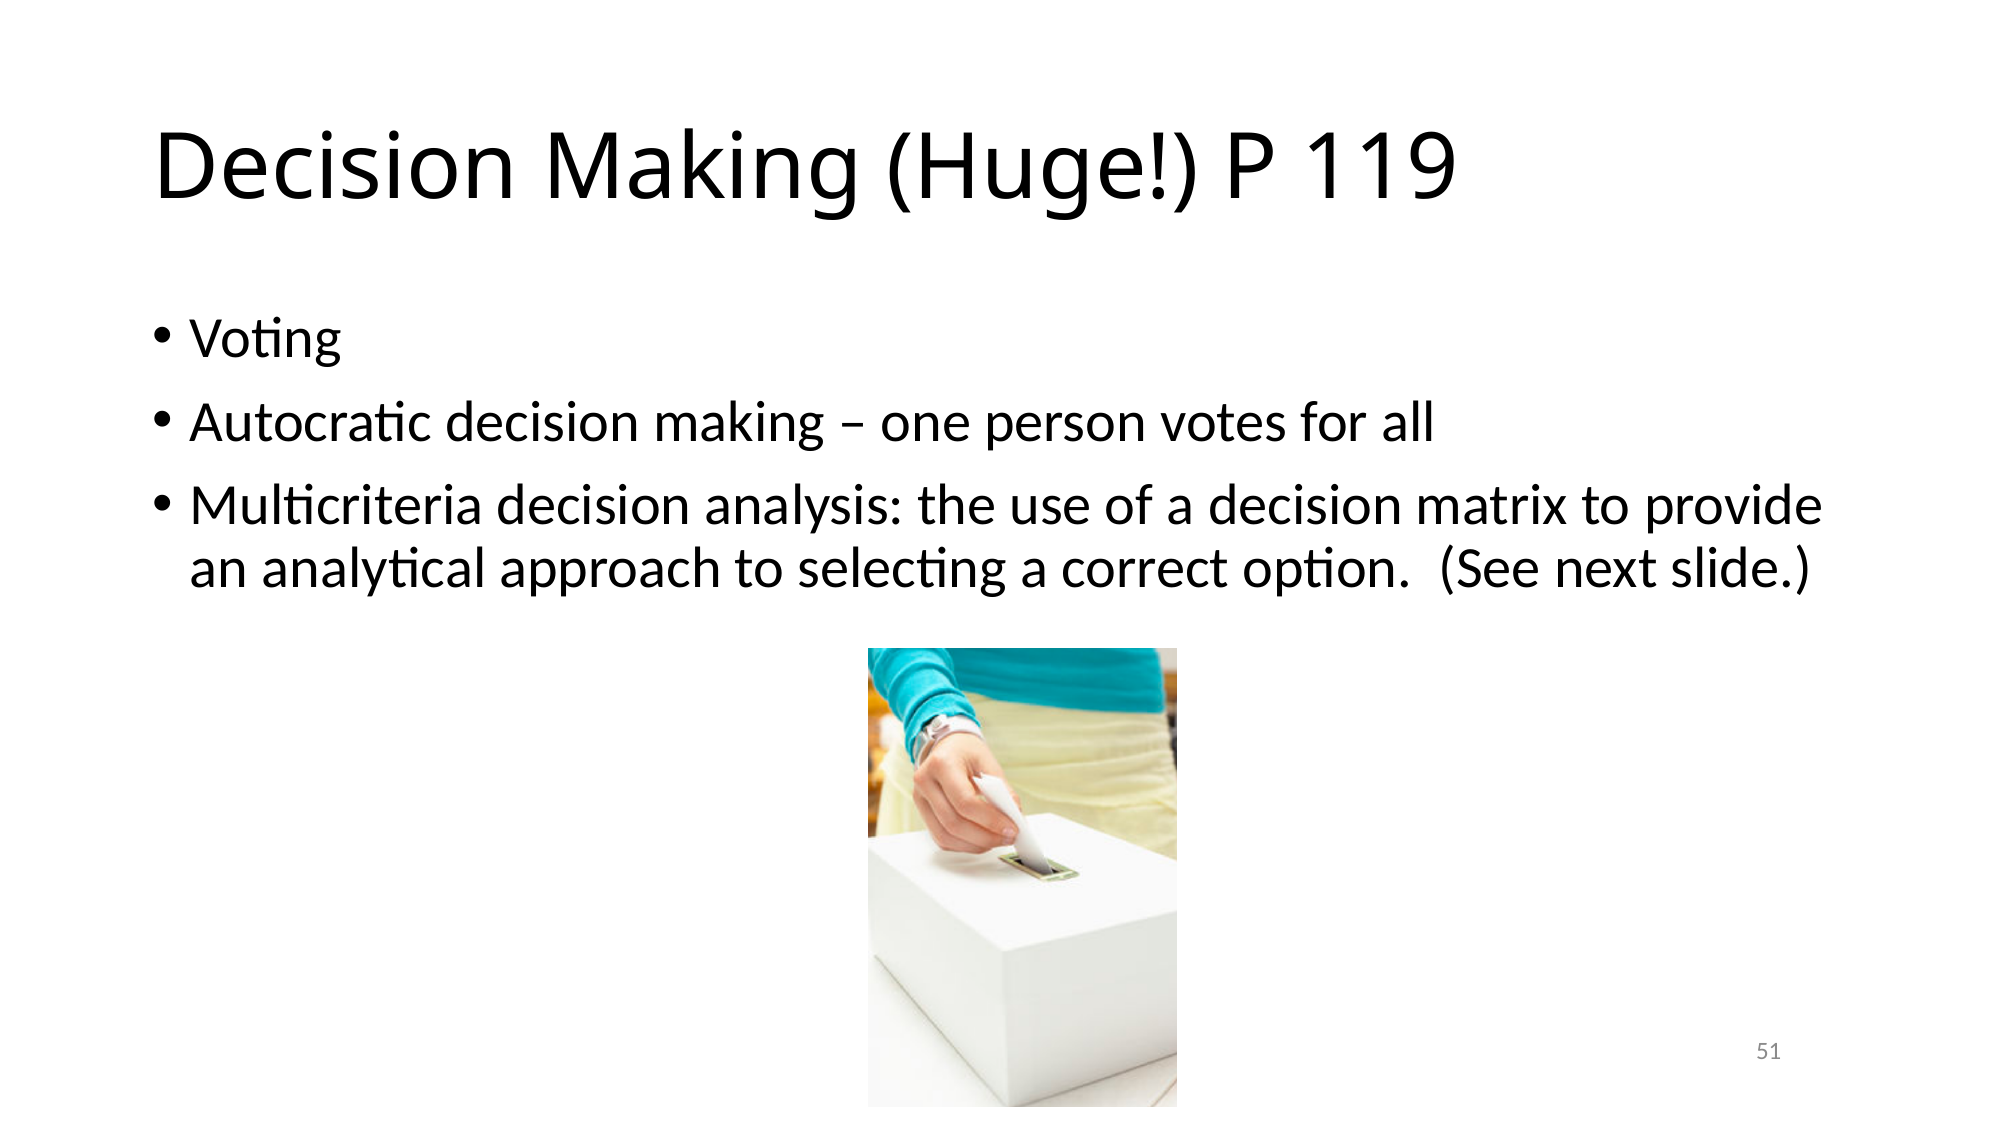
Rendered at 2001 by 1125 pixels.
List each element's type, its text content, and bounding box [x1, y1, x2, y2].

picture [867, 648, 1177, 1107]
title Decision Making (Huge!) P 119 [137, 59, 1863, 278]
list Voting Autocratic decision making – one person votes for all Multicriteria decision analysis: the use of a decision matrix to provide an analytical approach to selecting a correct option. (See next slide.) [137, 299, 1863, 1014]
slide_number 51 [1346, 1019, 1797, 1080]
